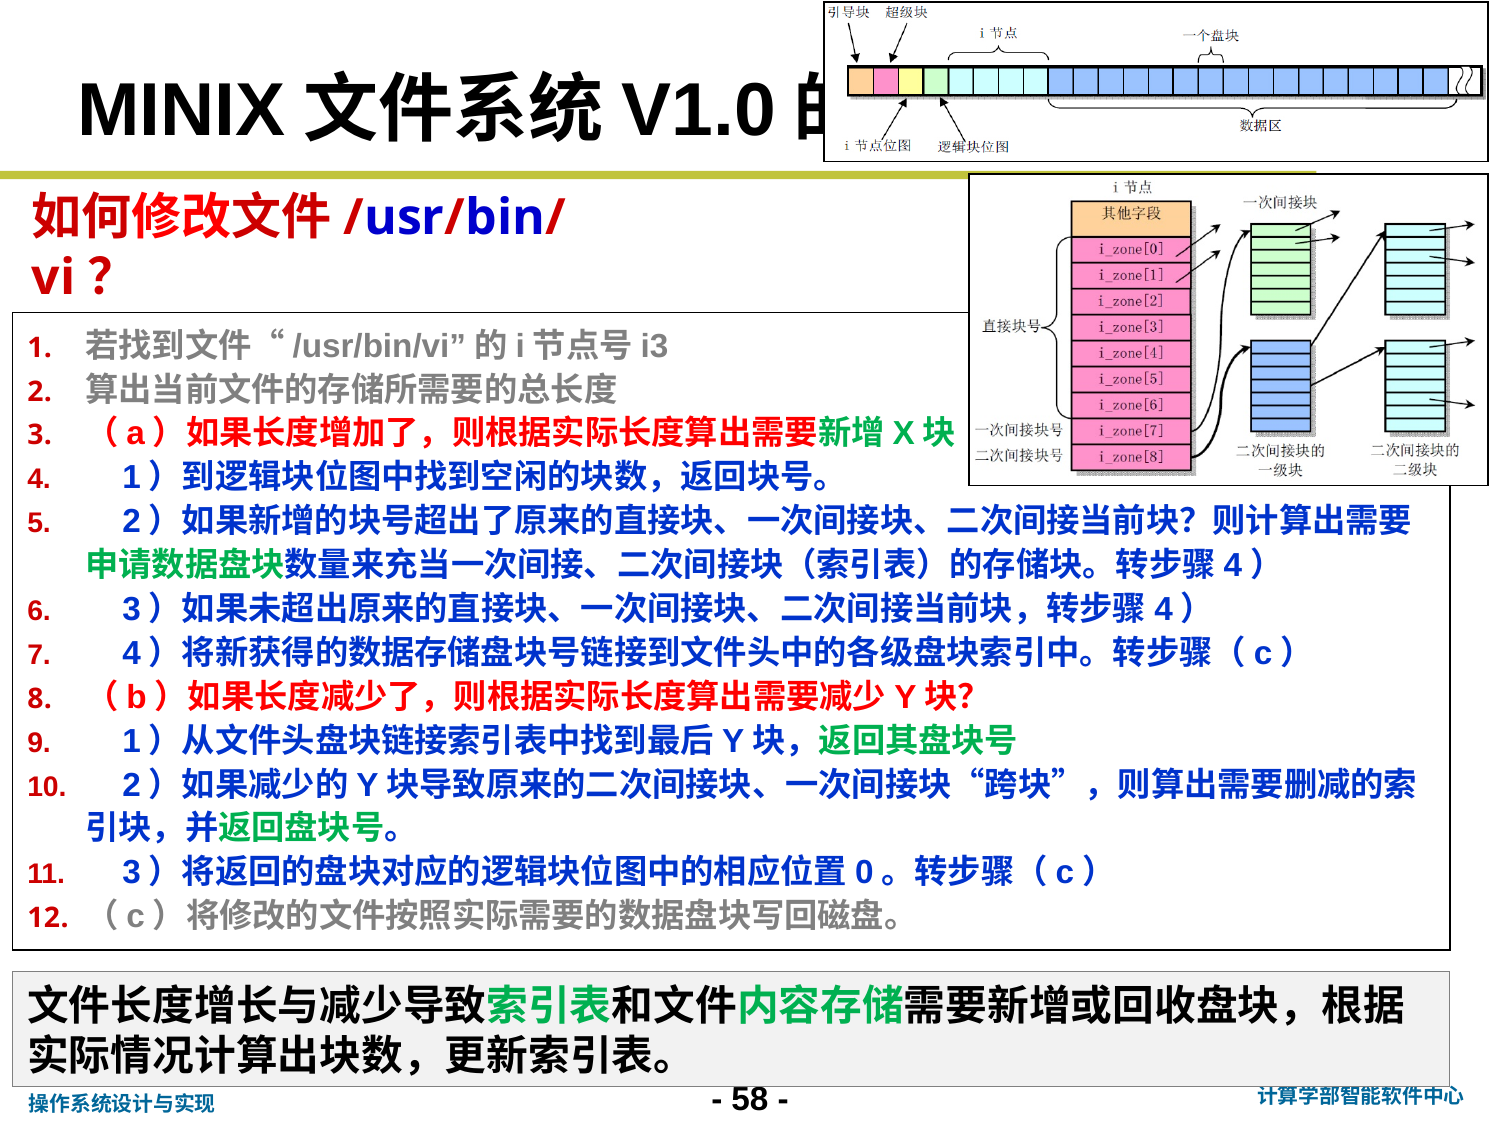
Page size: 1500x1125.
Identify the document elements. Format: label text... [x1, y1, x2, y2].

text_box 如何修改文件/usr/bin/vi？ [17, 194, 662, 295]
title MINIX文件系统V1.0的实现 [62, 50, 819, 161]
title MINIX文件系统V1.0的实现 [1491, 50, 1500, 161]
picture [824, 2, 1488, 162]
picture [969, 174, 1488, 485]
text_box 文件长度增长与减少导致索引表和文件内容存储需要新增或回收盘块，根据实际情况计算出块数，更新索引表。 [12, 971, 1450, 1087]
text_box 若找到文件“/usr/bin/vi”的i节点号i3 算出当前文件的存储所需要的总长度 （a）如果长度增加了，则根据实际长度算出需要新增X块 1）到逻辑块位图中找到空闲的块数，返回块号。 2）如果新增的块号超出了原来的直接块、一次间接块、二次间接当前块？则计算出需要申请数据盘块数量来充当一次间接、二次间接块（索引表）的存储块。转步骤4） 3）如果未超出原来的直接块、一次间接块、二次间接当前块，转步骤4） 4）将新获得的数据存储盘块号链接到文件头中的各级盘块索引中。转步骤（c） （b）如果长度减少了，则根据实际长度算出需要减少Y块？ 1）从文件头盘块链接索引表中找到最后Y块，返回其盘块号 2）如果减少的Y块导致原来的二次间接块、一次间接块“跨块”，则算出需要删减的索引块，并返回盘块号。 3）将返回的盘块对应的逻辑块位图中的相应位置0。转步骤（c） （c）将修改的文件按照实际需要的数据盘块写回磁盘。 [12, 312, 1450, 950]
